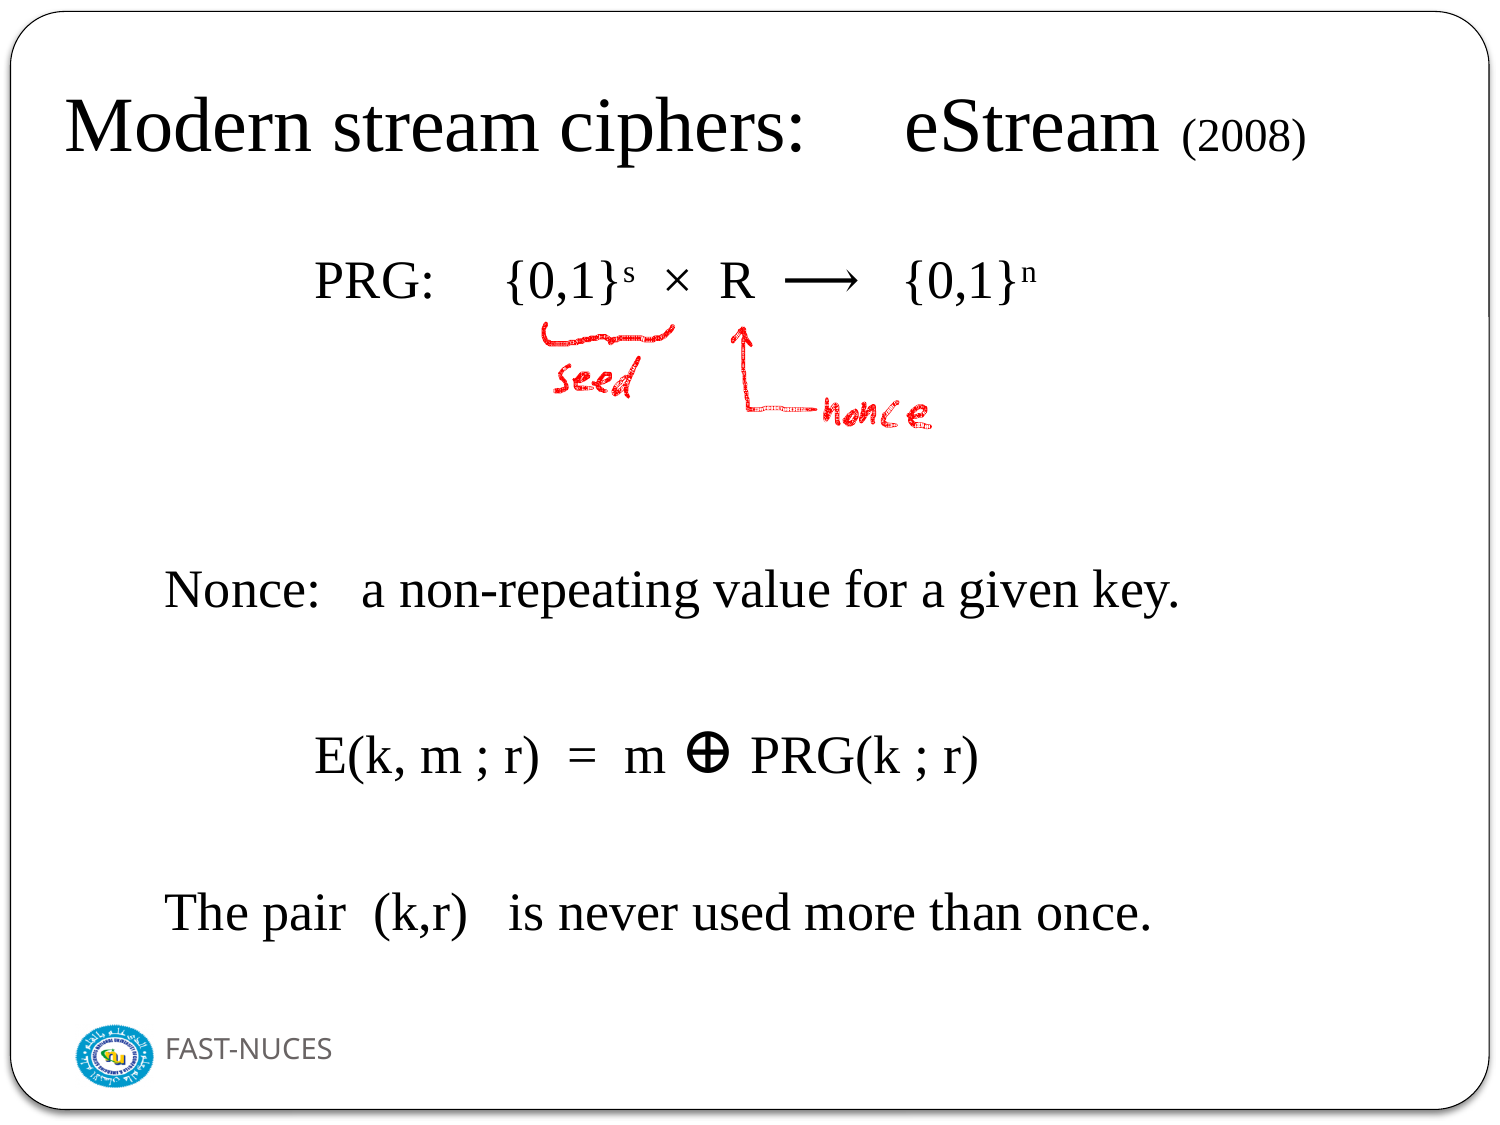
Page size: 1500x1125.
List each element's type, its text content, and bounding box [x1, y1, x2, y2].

footer FAST-NUCES [150, 1012, 800, 1088]
picture [537, 316, 937, 435]
title Modern stream ciphers: eStream (2008) [50, 62, 1325, 183]
picture [123, 1060, 154, 1088]
list PRG: {0,1}s × R ⟶ {0,1}n Nonce: a non-repeating value for a given key. E(k, m ; r) = m ⊕ PRG(k ; r) The pair (k,r) is never used more than once. [150, 237, 1425, 988]
picture [91, 1038, 138, 1075]
picture [74, 1024, 154, 1088]
